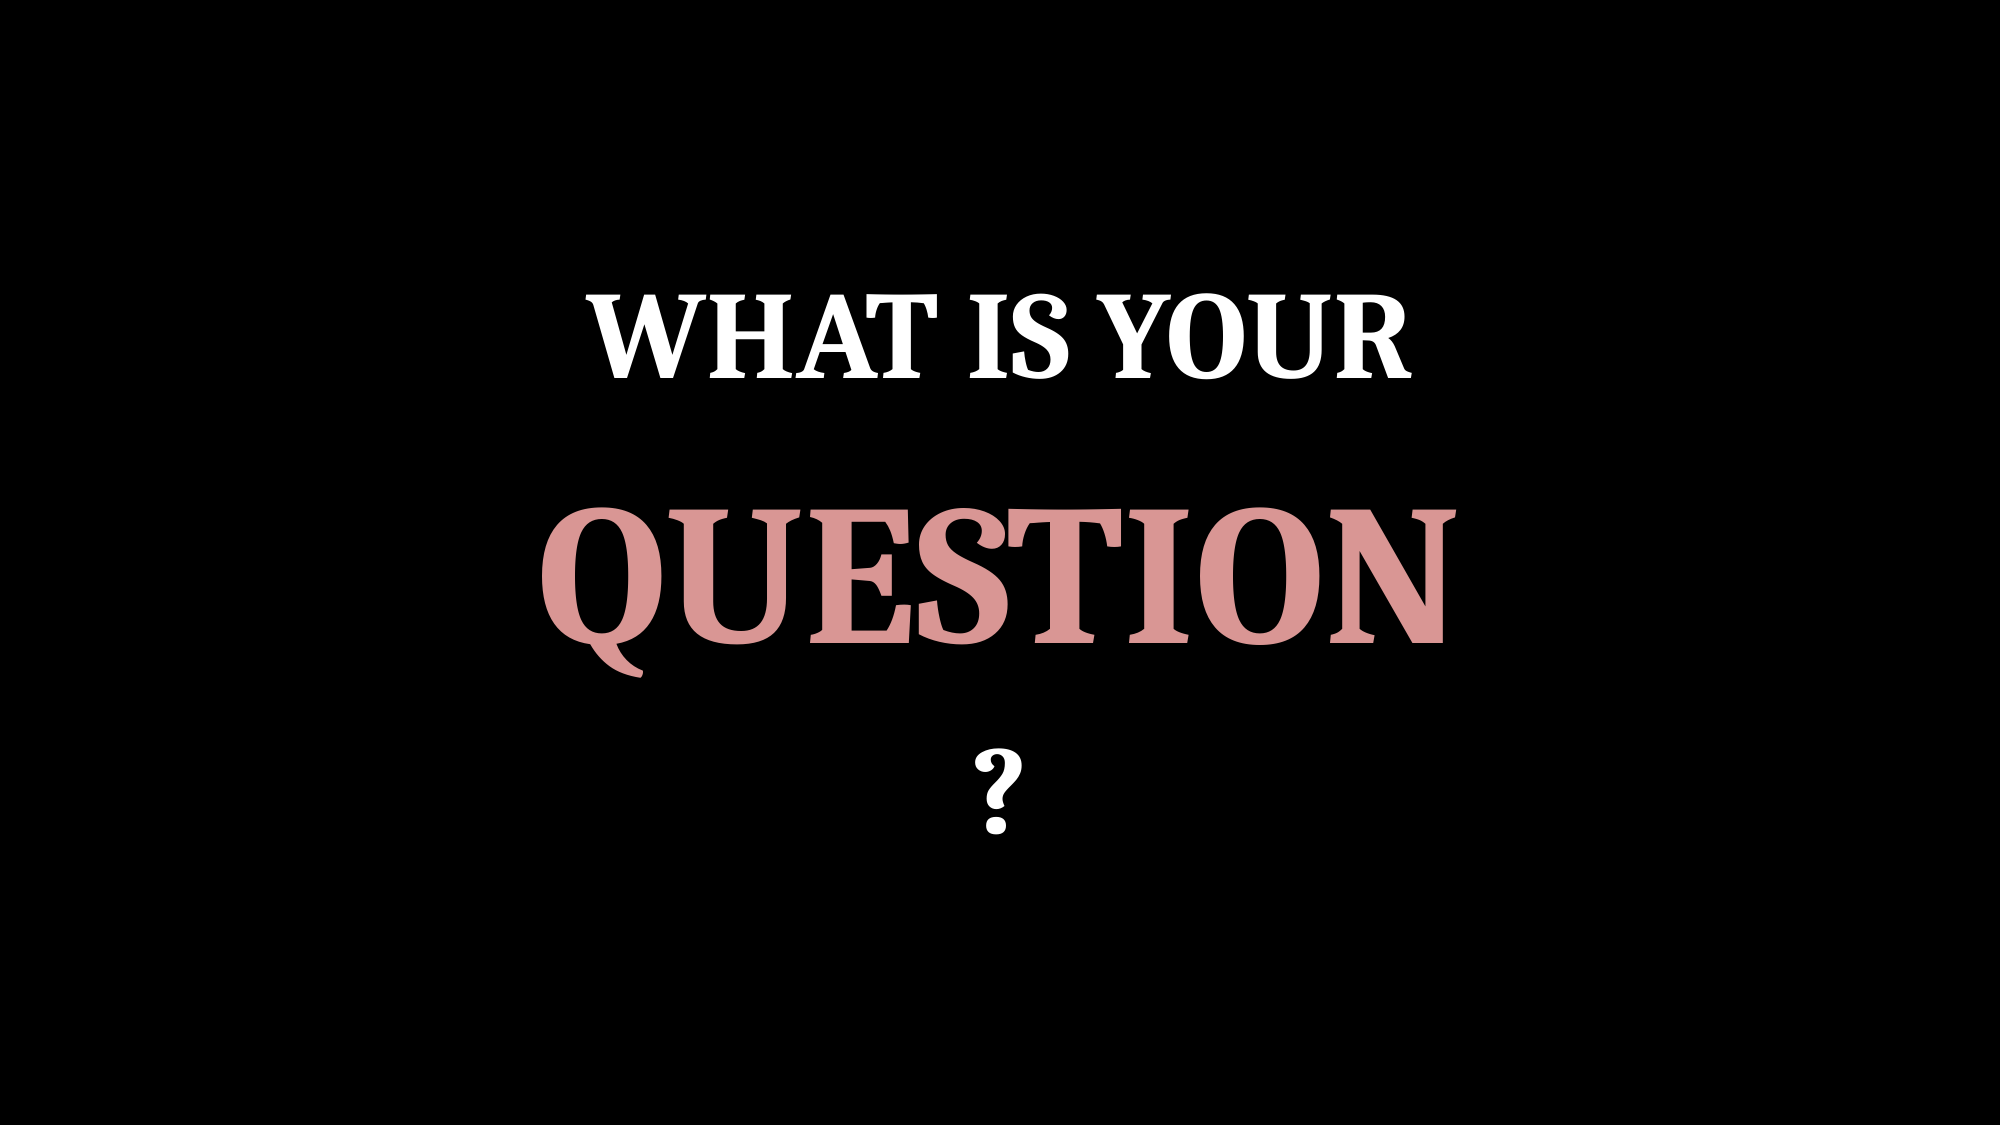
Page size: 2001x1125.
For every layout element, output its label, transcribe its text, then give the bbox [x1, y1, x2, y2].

text_box WHAT IS YOUR QUESTION ? [0, 0, 2000, 1125]
